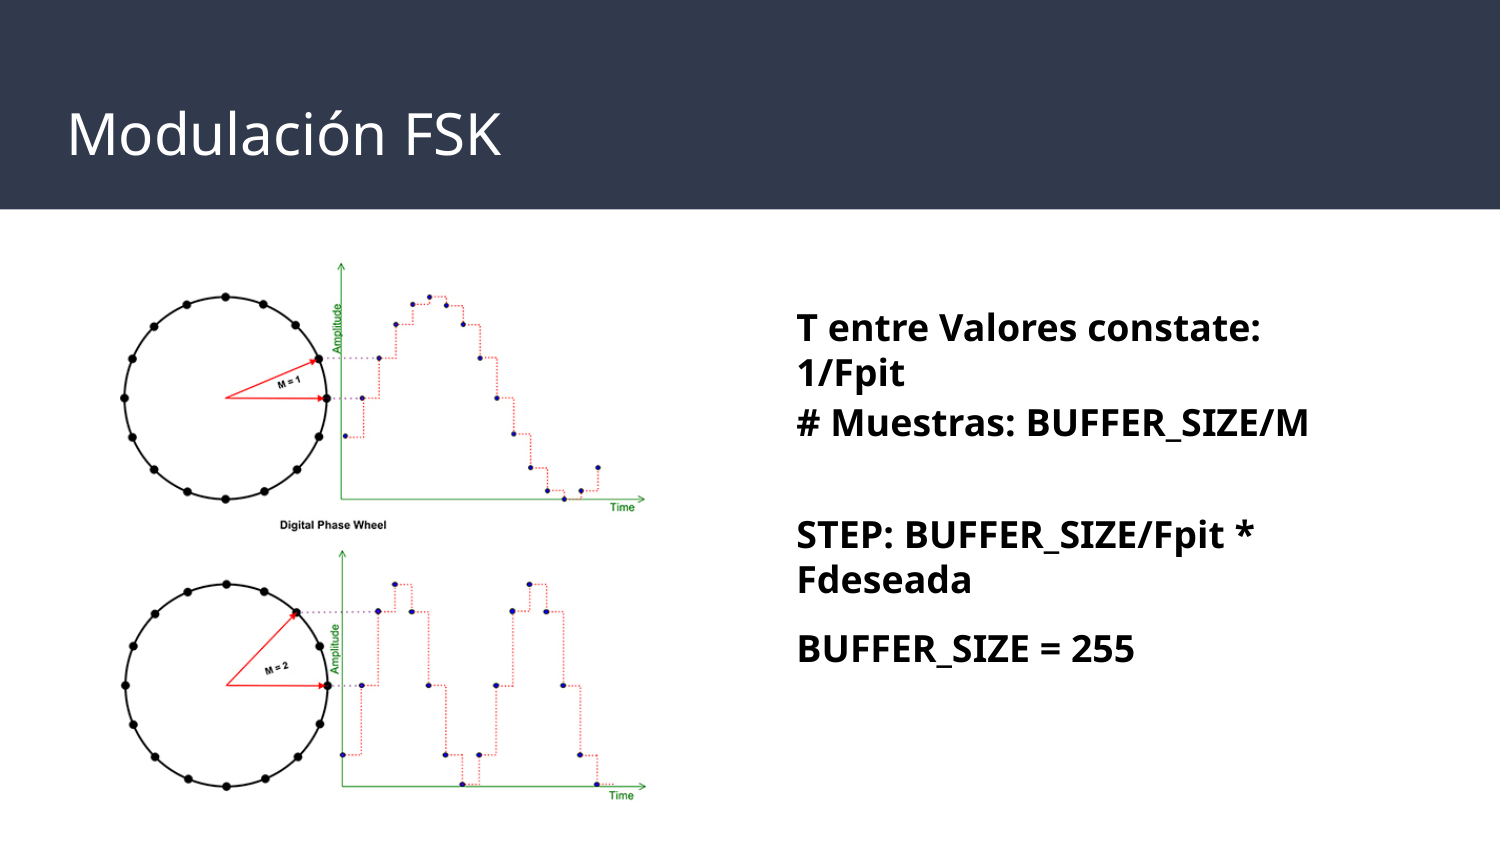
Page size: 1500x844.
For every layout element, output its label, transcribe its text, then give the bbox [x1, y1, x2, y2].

text_box BUFFER_SIZE = 255 [781, 610, 1444, 703]
text_box T entre Valores constate: 1/Fpit [781, 288, 1370, 383]
picture [25, 255, 674, 812]
title Modulación FSK [51, 82, 1449, 185]
text_box # Muestras: BUFFER_SIZE/M [781, 383, 1460, 487]
text_box STEP: BUFFER_SIZE/Fpit * Fdeseada [781, 495, 1444, 588]
